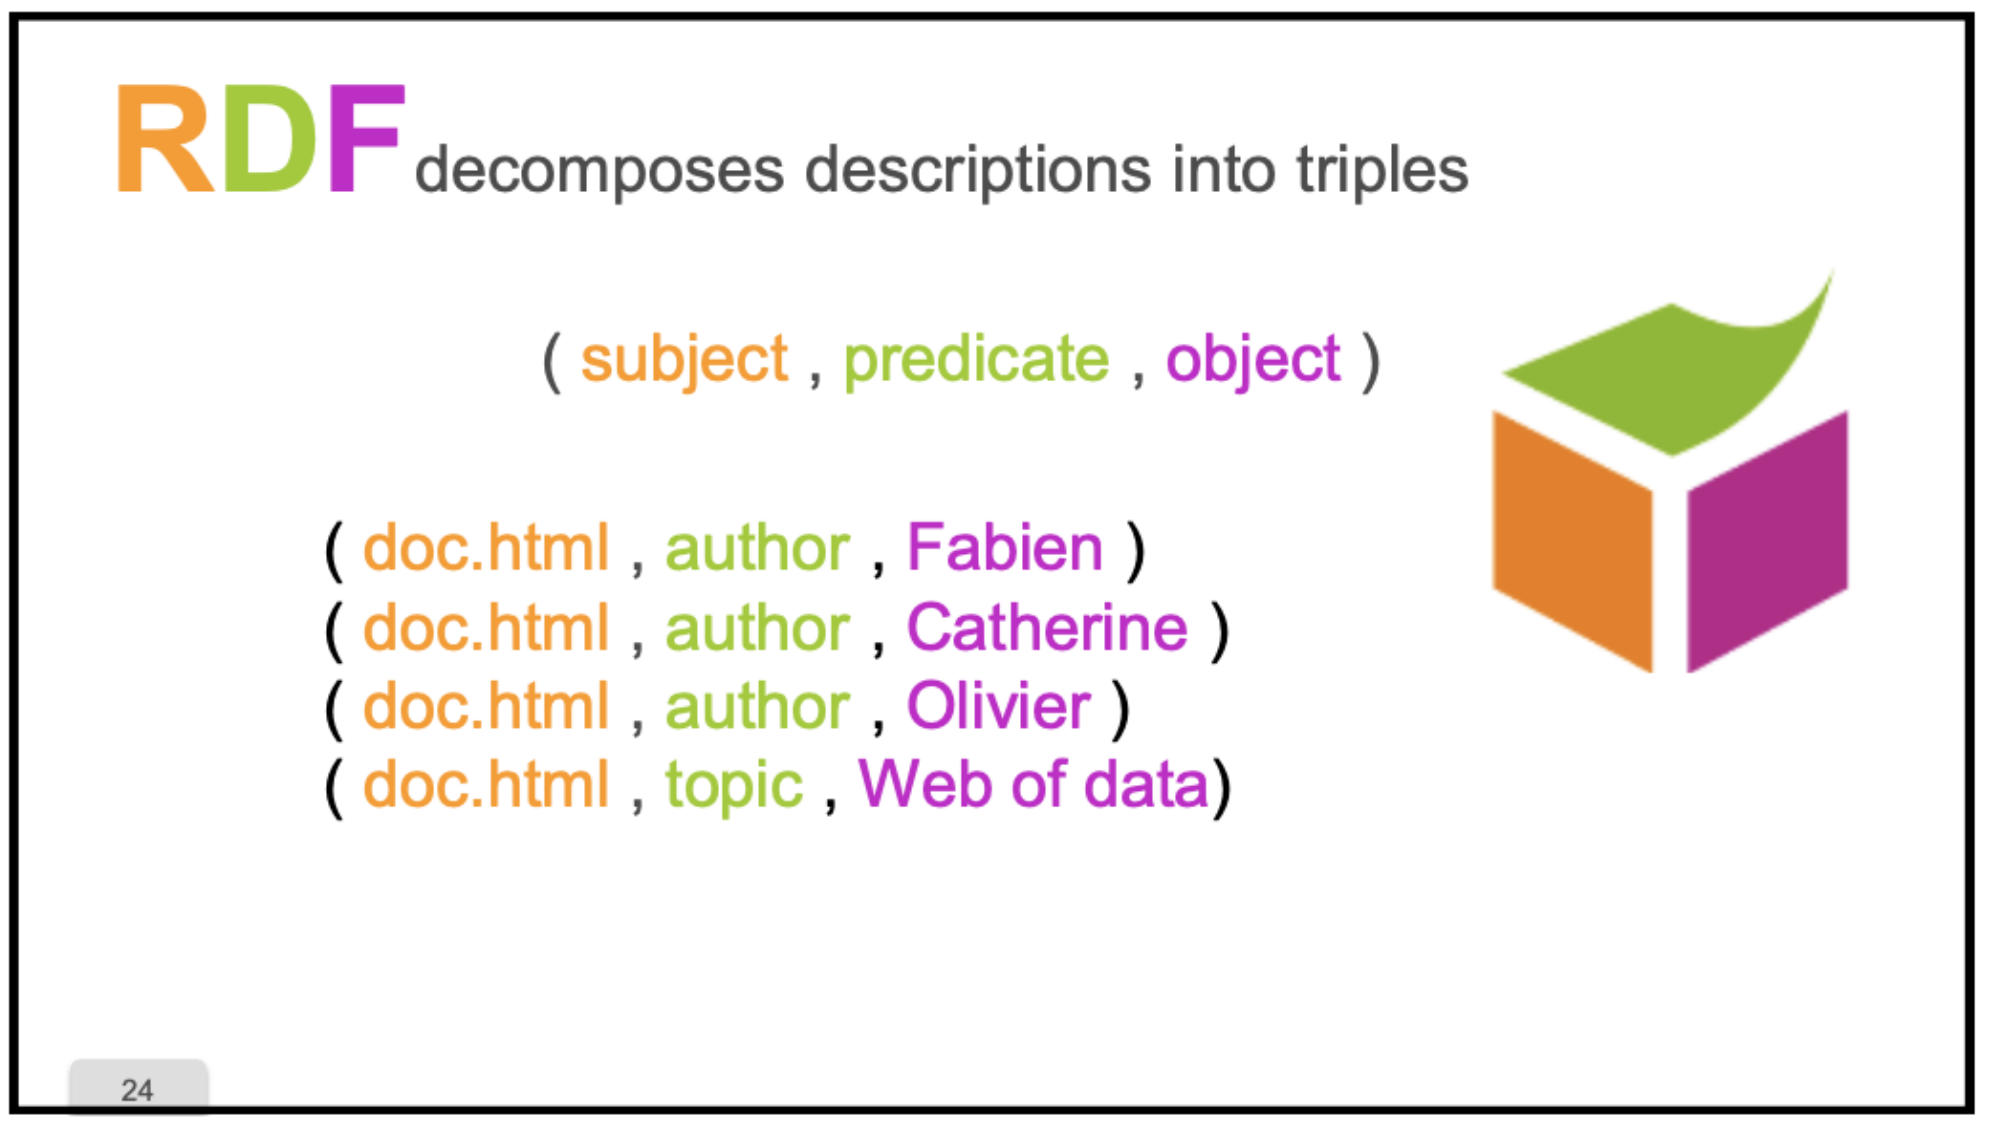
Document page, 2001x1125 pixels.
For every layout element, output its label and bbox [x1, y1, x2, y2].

list [0, 0, 2000, 1125]
